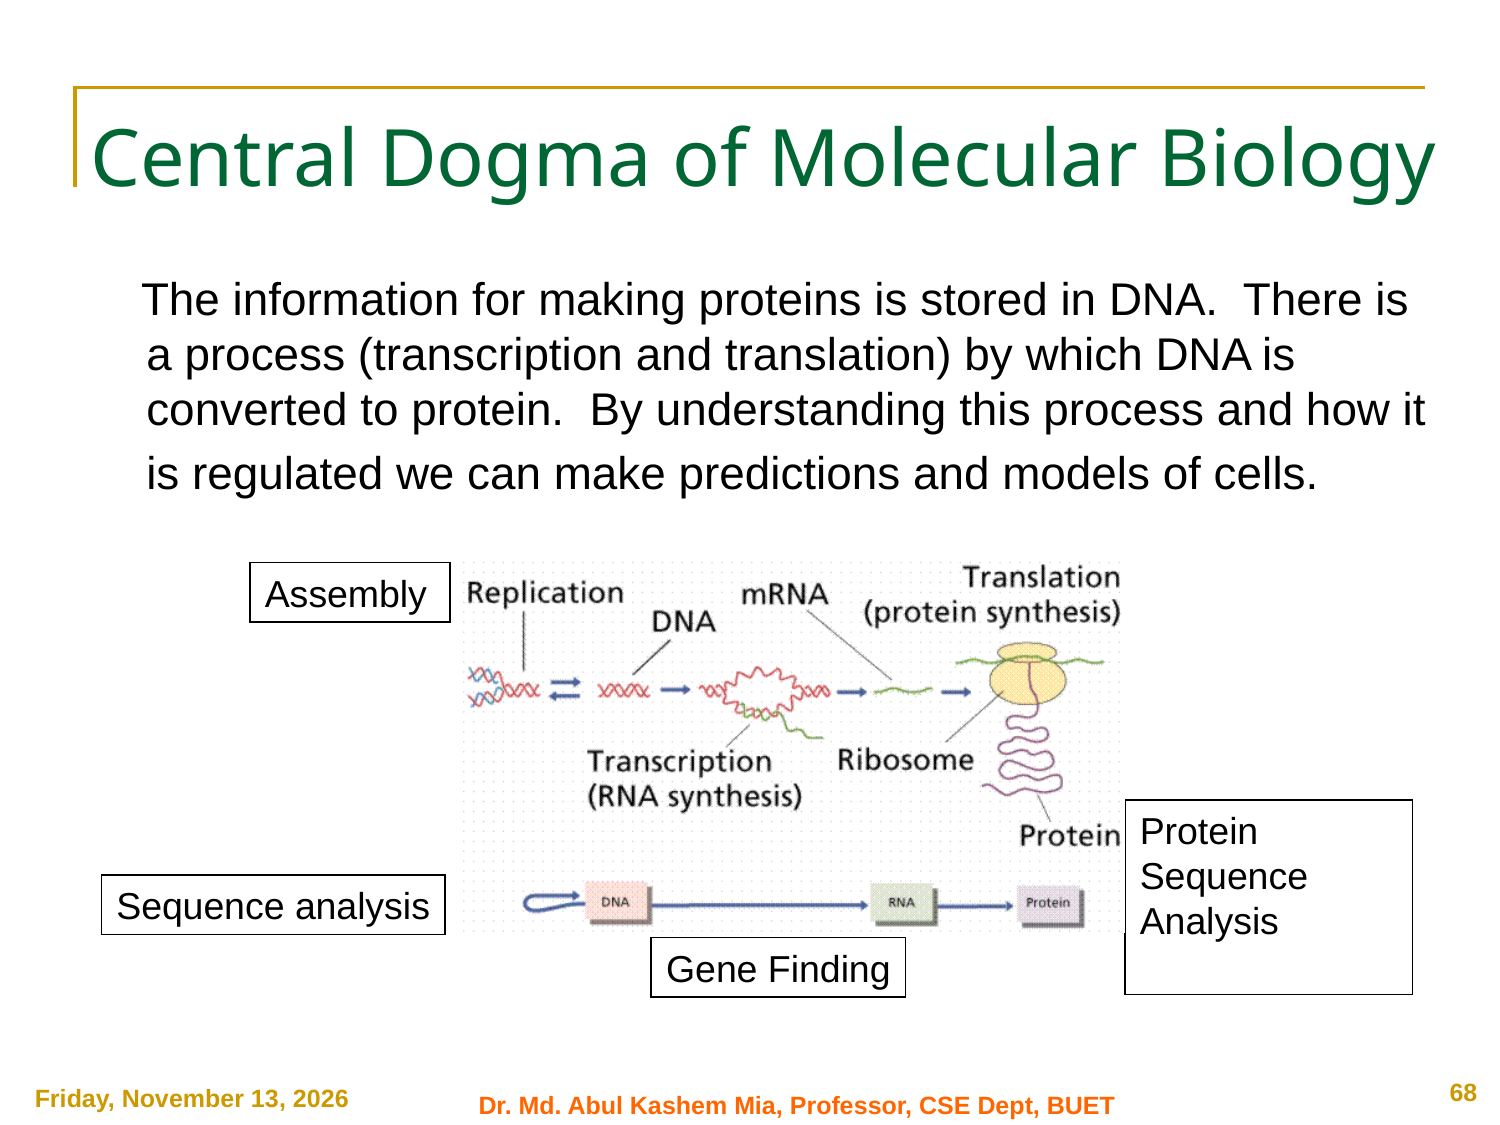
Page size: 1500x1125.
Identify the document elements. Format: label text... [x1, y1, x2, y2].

text_box Gene Finding [651, 941, 906, 998]
title Central Dogma of Molecular Biology [75, 99, 1500, 193]
list The information for making proteins is stored in DNA. There is a process (transcription and translation) by which DNA is converted to protein. By understanding this process and how it is regulated we can make predictions and models of cells. [75, 262, 1450, 1088]
text_box Sequence analysis [101, 874, 445, 935]
text_box Assembly [249, 562, 450, 623]
text_box Protein Sequence Analysis [1124, 799, 1413, 995]
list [462, 562, 1126, 933]
